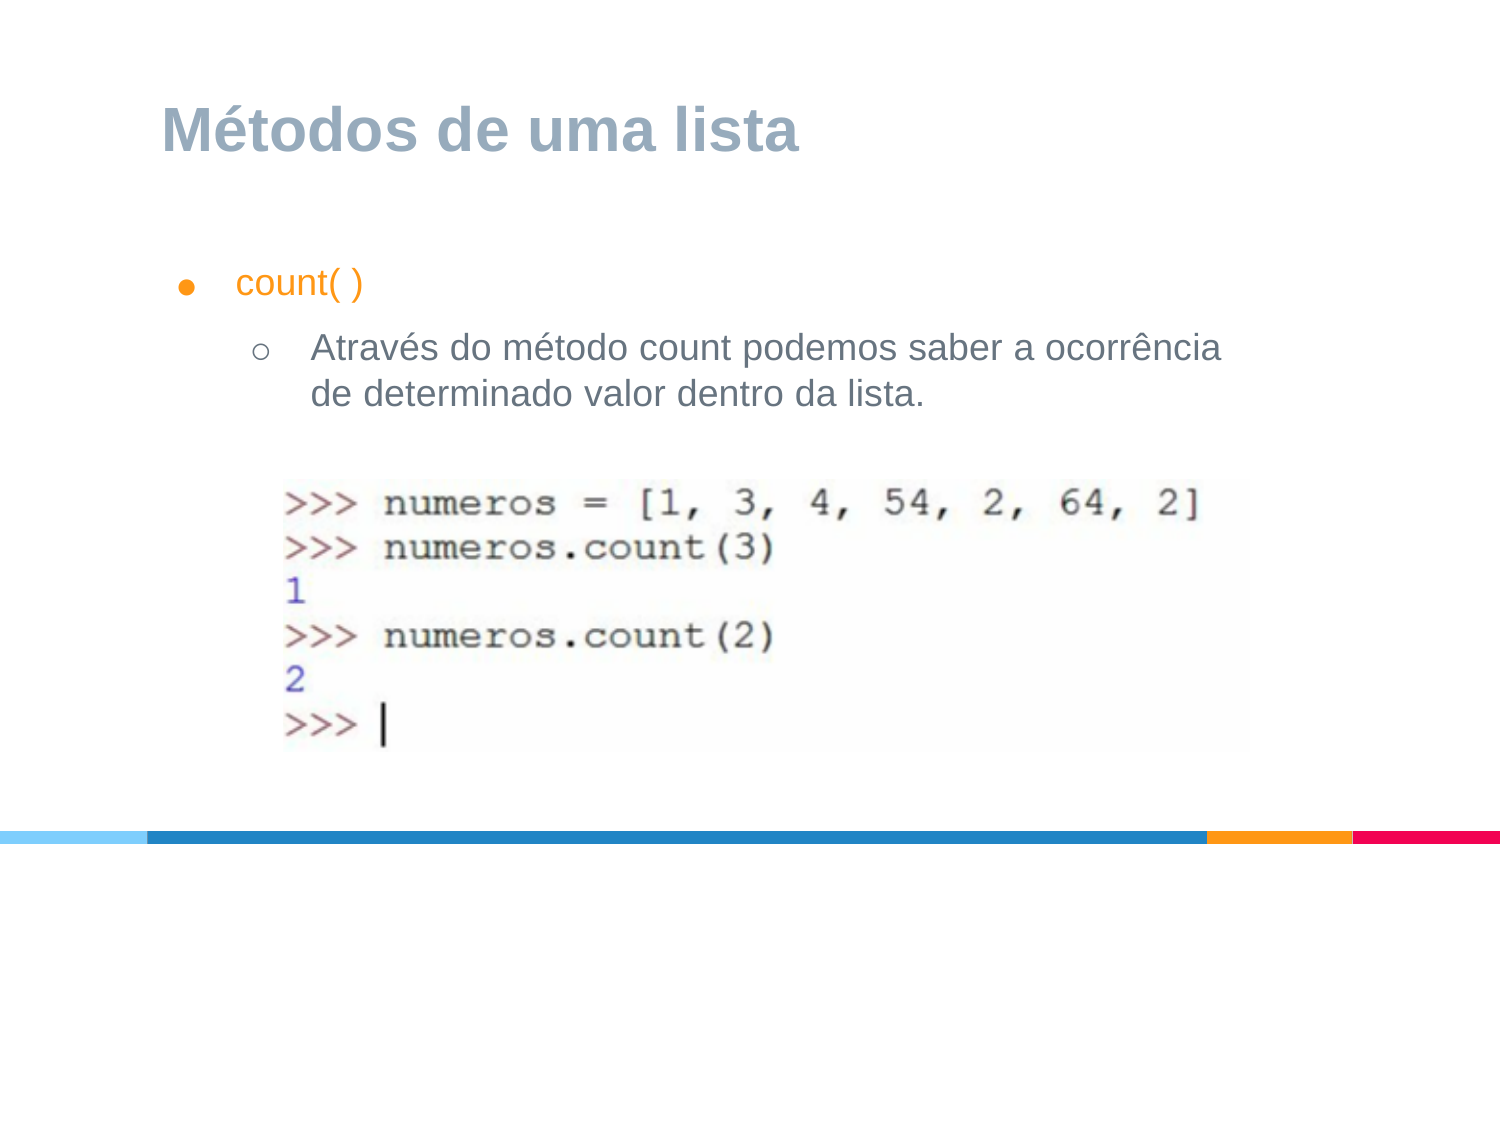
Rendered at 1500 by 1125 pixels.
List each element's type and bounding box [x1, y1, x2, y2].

picture [0, 0, 1500, 844]
